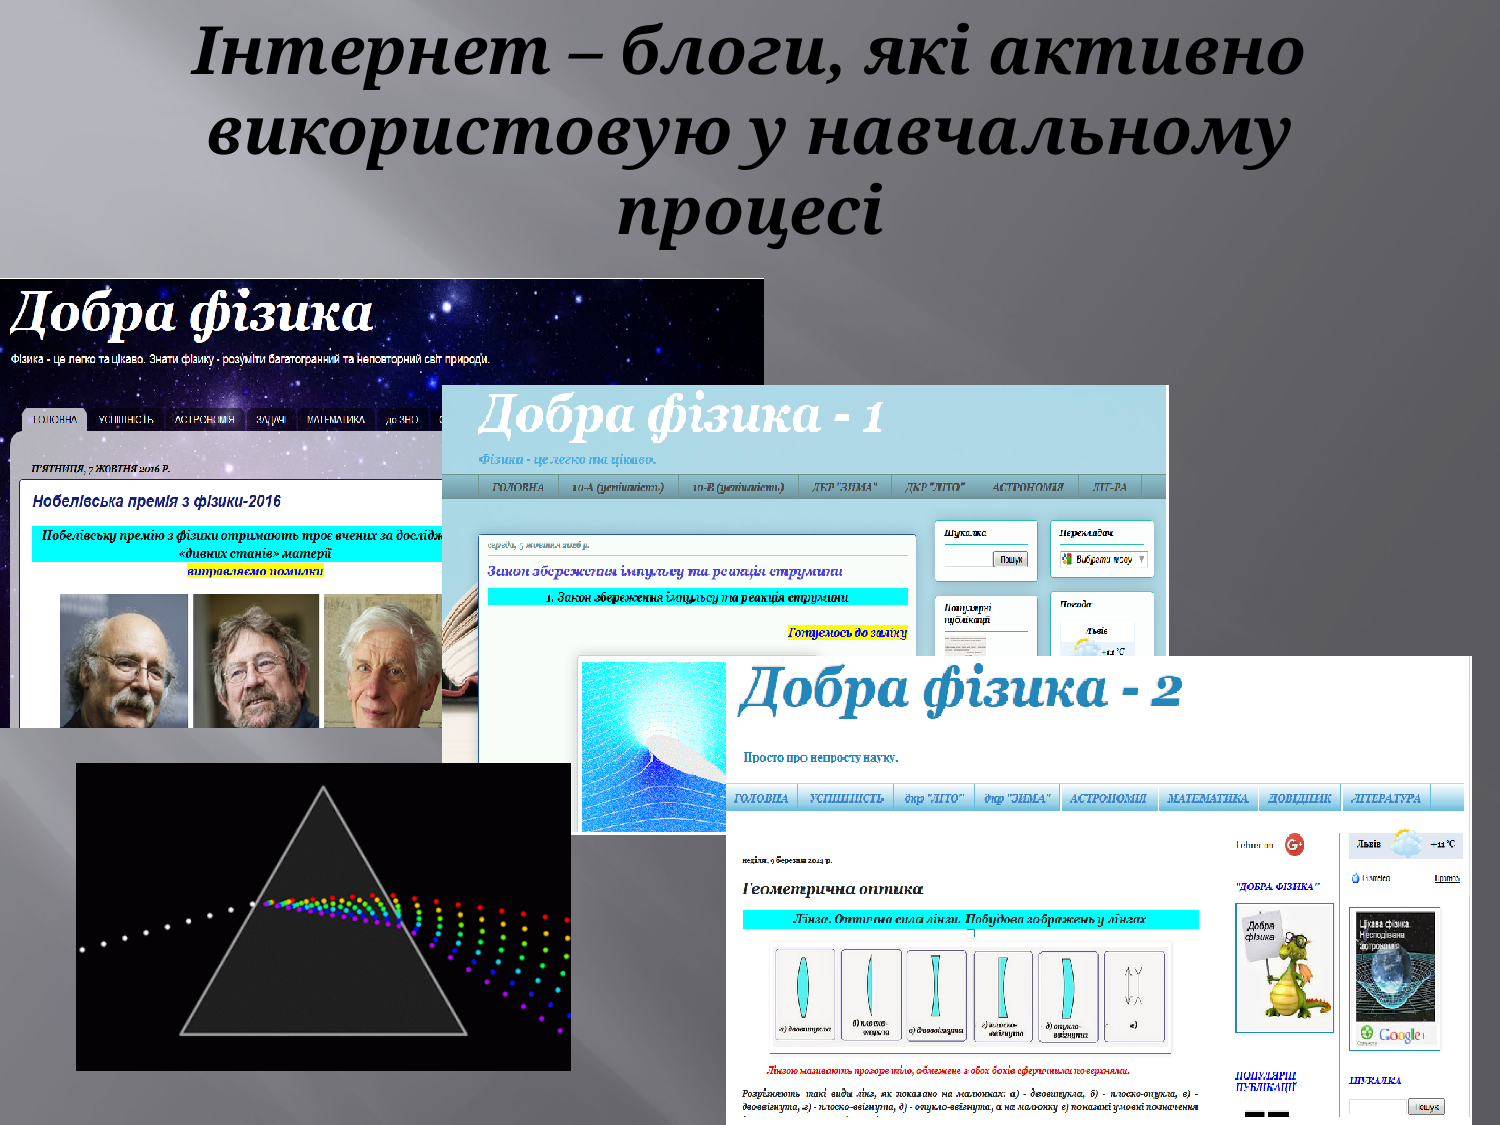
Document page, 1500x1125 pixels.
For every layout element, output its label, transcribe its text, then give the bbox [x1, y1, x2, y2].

title Інтернет – блоги, які активно використовую у навчальному процесі [76, 0, 1425, 256]
picture [76, 385, 1472, 1125]
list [0, 278, 765, 729]
